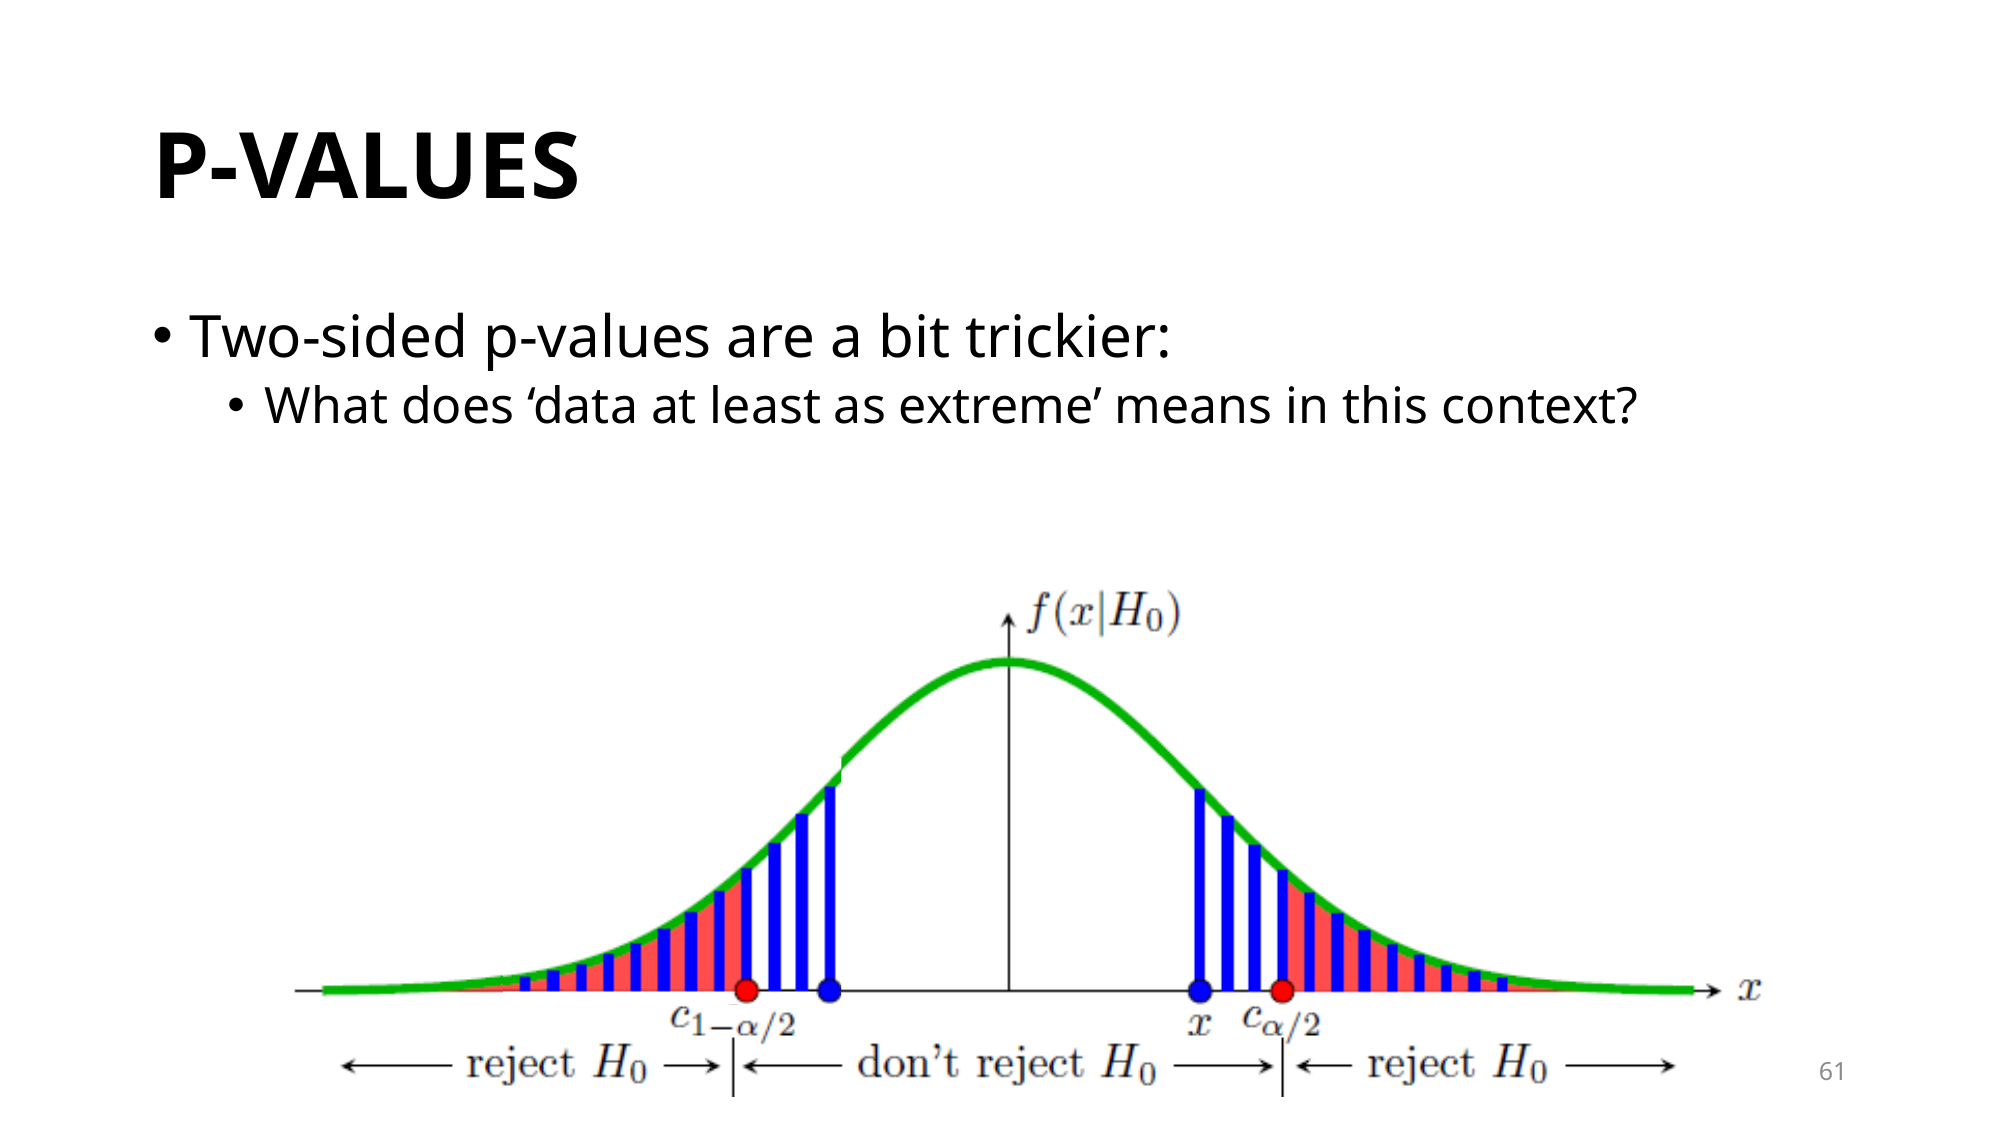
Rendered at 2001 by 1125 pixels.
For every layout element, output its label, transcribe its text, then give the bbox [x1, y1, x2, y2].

title P-VALUES [137, 59, 1863, 278]
picture [270, 575, 1794, 1097]
slide_number 61 [1412, 1042, 1863, 1103]
